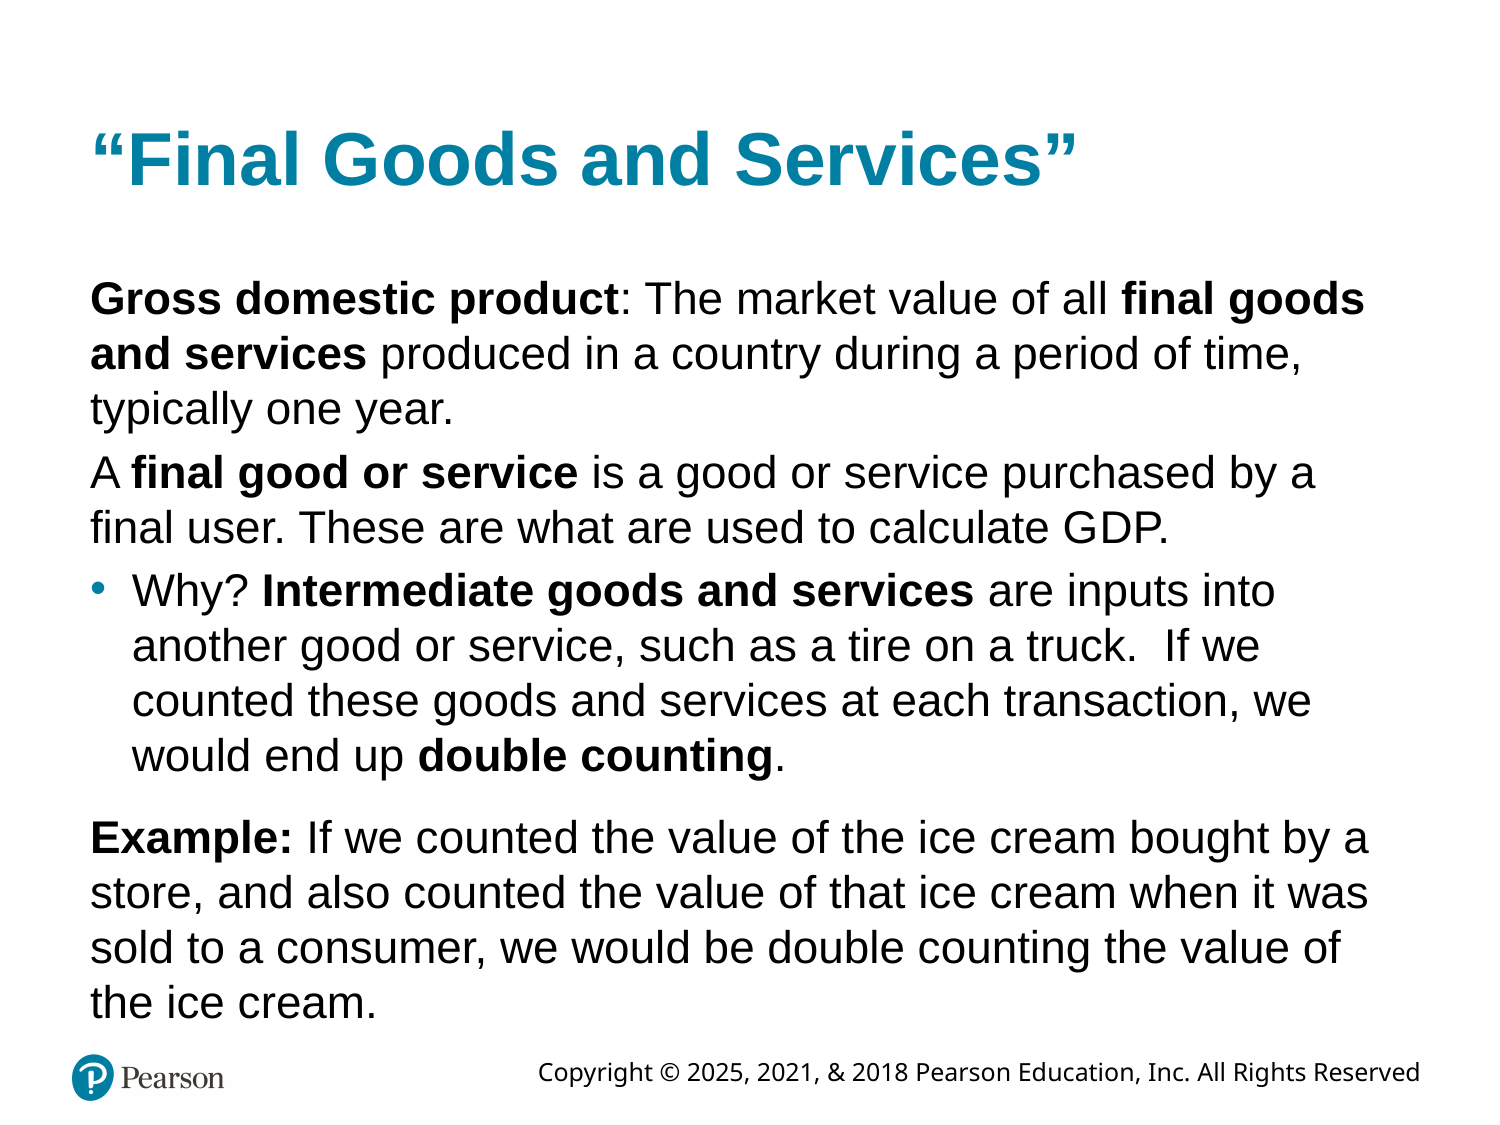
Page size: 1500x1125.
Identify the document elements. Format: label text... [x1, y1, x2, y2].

title “Final Goods and Services” [75, 35, 1425, 215]
list Gross domestic product: The market value of all final goods and services produced in a country during a period of time, typically one year. A final good or service is a good or service purchased by a final user. These are what are used to calculate G D P. Why? Intermediate goods and services are inputs into another good or service, such as a tire on a truck. If we counted these goods and services at each transaction, we would end up double counting. [75, 268, 1424, 792]
picture [51, 1053, 245, 1102]
list Example: If we counted the value of the ice cream bought by a store, and also counted the value of that ice cream when it was sold to a consumer, we would be double counting the value of the ice cream. [75, 808, 1424, 1038]
